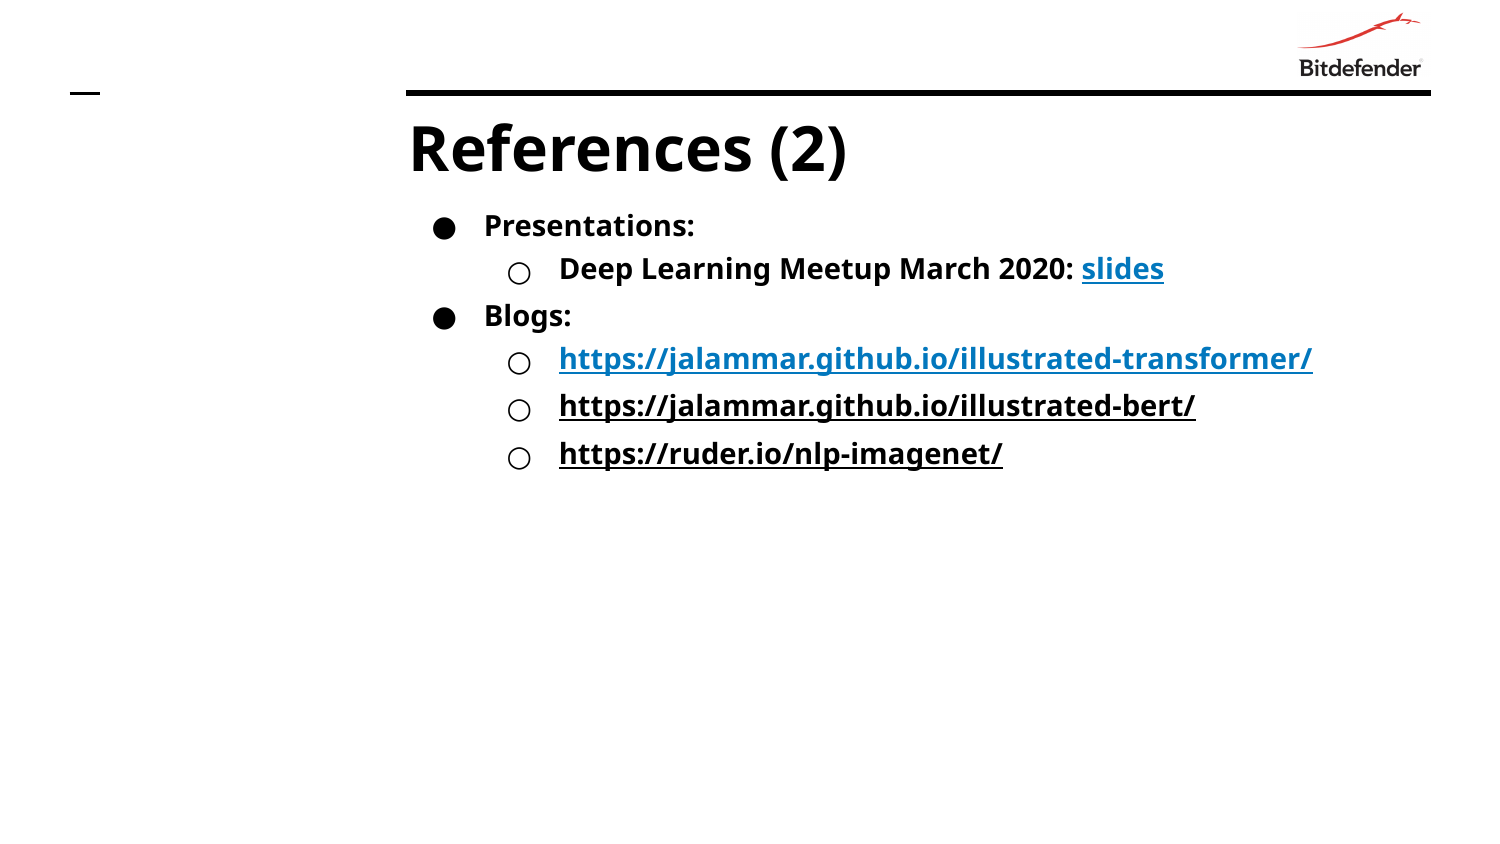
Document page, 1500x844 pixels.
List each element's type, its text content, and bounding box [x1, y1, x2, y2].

title References (2) [393, 94, 1431, 187]
list Presentations: Deep Learning Meetup March 2020: slides Blogs: https://jalammar.github.io/illustrated-transformer/ https://jalammar.github.io/illustrated-bert/ https://ruder.io/nlp-imagenet/ [393, 187, 1431, 724]
picture [1297, 12, 1431, 77]
